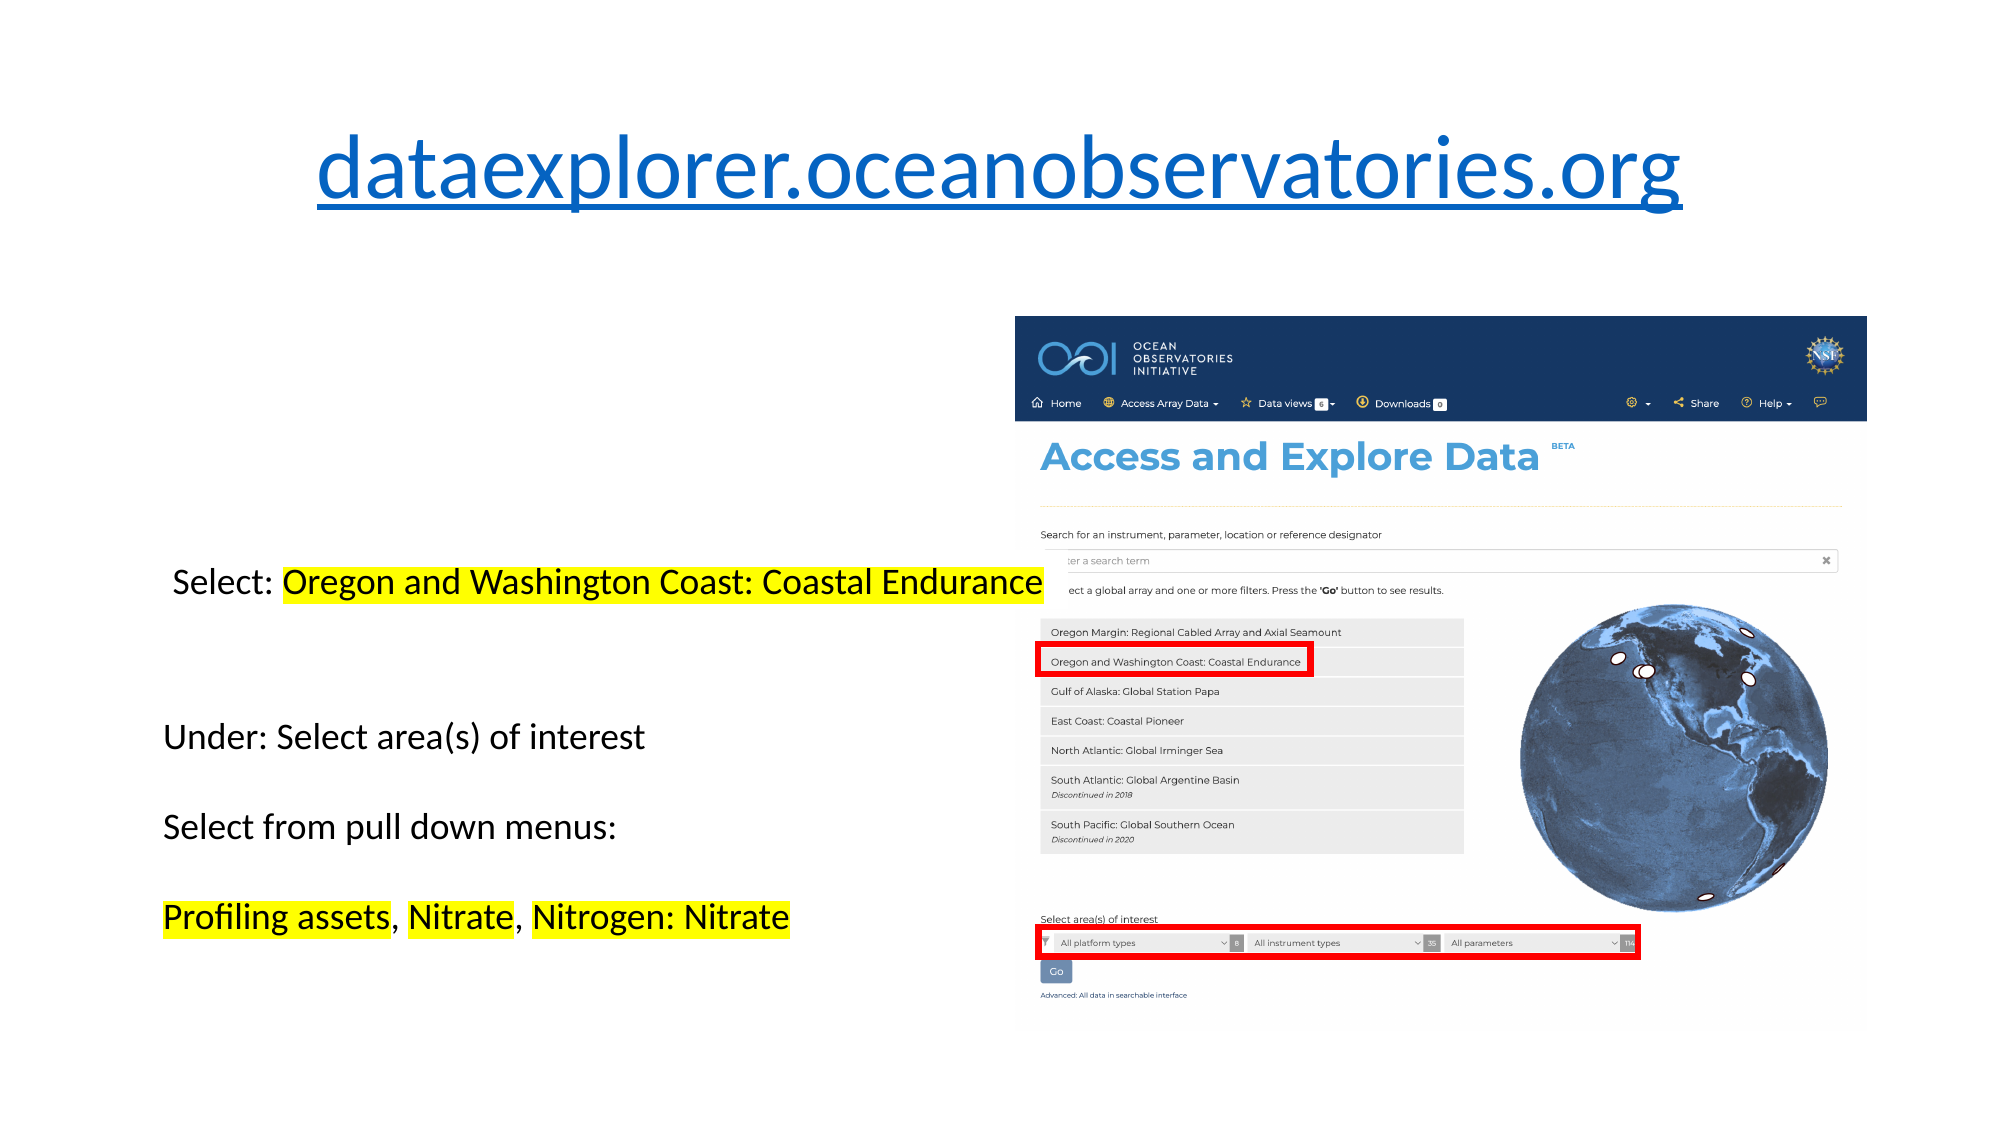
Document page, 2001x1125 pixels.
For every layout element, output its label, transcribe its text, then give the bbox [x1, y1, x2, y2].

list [1015, 316, 1867, 1031]
text_box Select: Oregon and Washington Coast: Coastal Endurance [148, 549, 1010, 610]
text_box Under: Select area(s) of interest Select from pull down menus: Profiling assets, Nitrate, Nitrogen: Nitrate [148, 704, 950, 945]
title dataexplorer.oceanobservatories.org [137, 59, 1863, 278]
